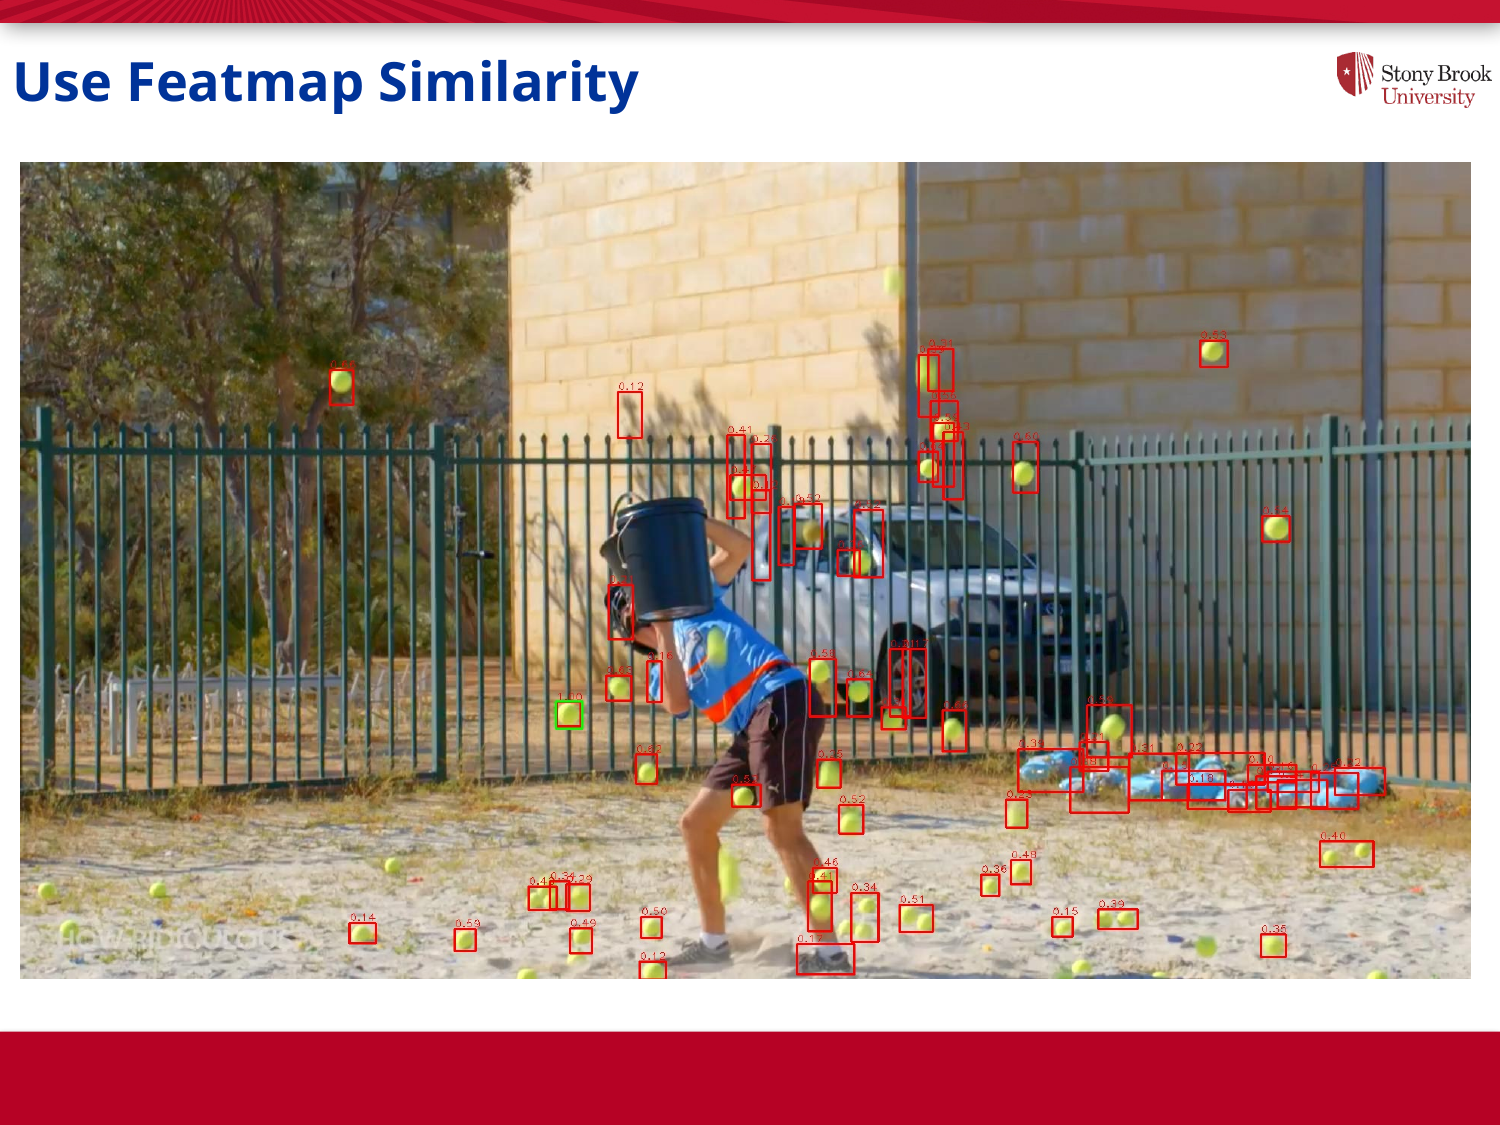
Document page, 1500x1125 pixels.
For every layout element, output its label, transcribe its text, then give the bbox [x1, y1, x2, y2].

title Use Featmap Similarity [12, 27, 1479, 146]
picture [0, 0, 1500, 23]
picture [1479, 52, 1492, 108]
picture [19, 162, 1471, 979]
